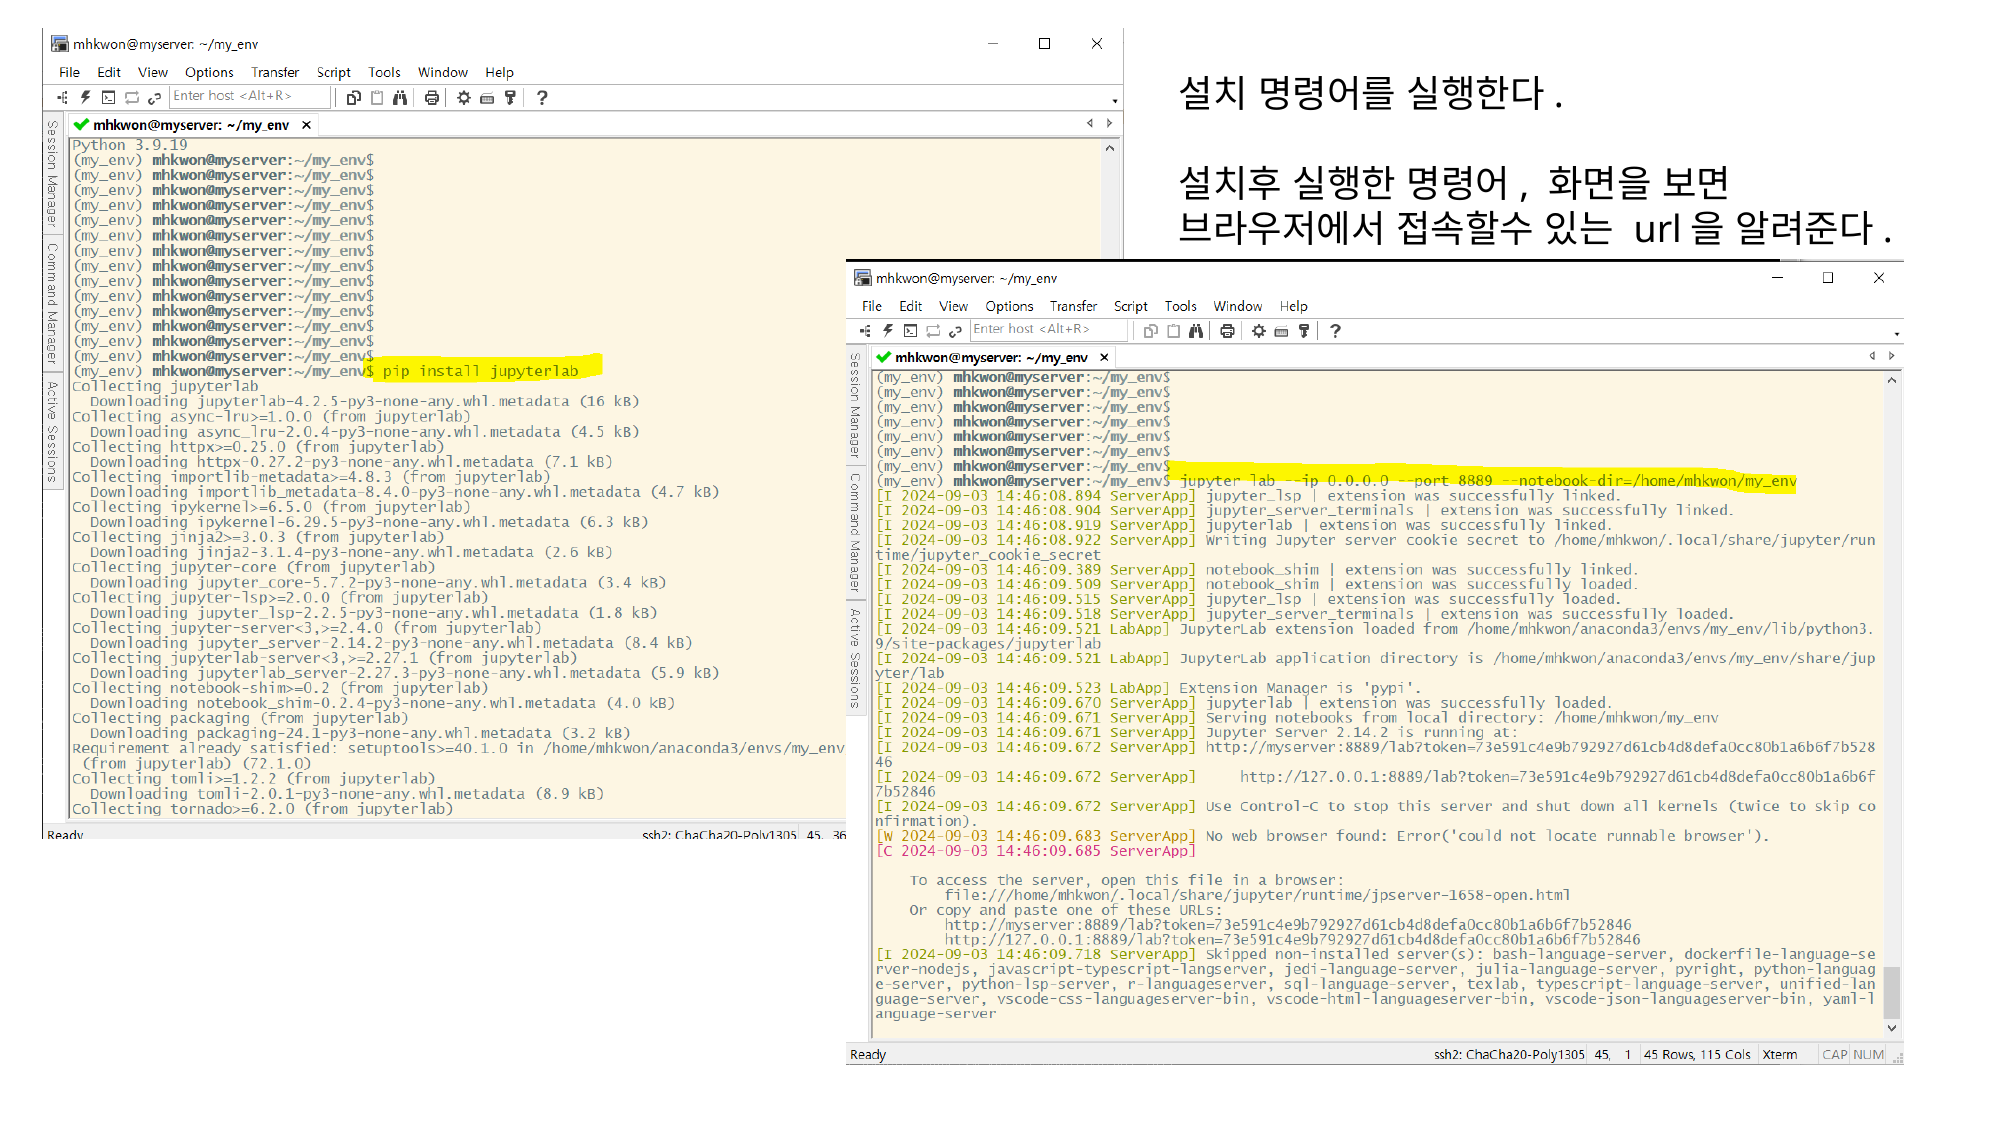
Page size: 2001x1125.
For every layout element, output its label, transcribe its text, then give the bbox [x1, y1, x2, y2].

text_box 설치 명령어를 실행한다. 설치후 실행한 명령어, 화면을 보면 브라우저에서 접속할수 있는 url을 알려준다. [1164, 62, 1908, 258]
picture [42, 27, 1905, 1066]
